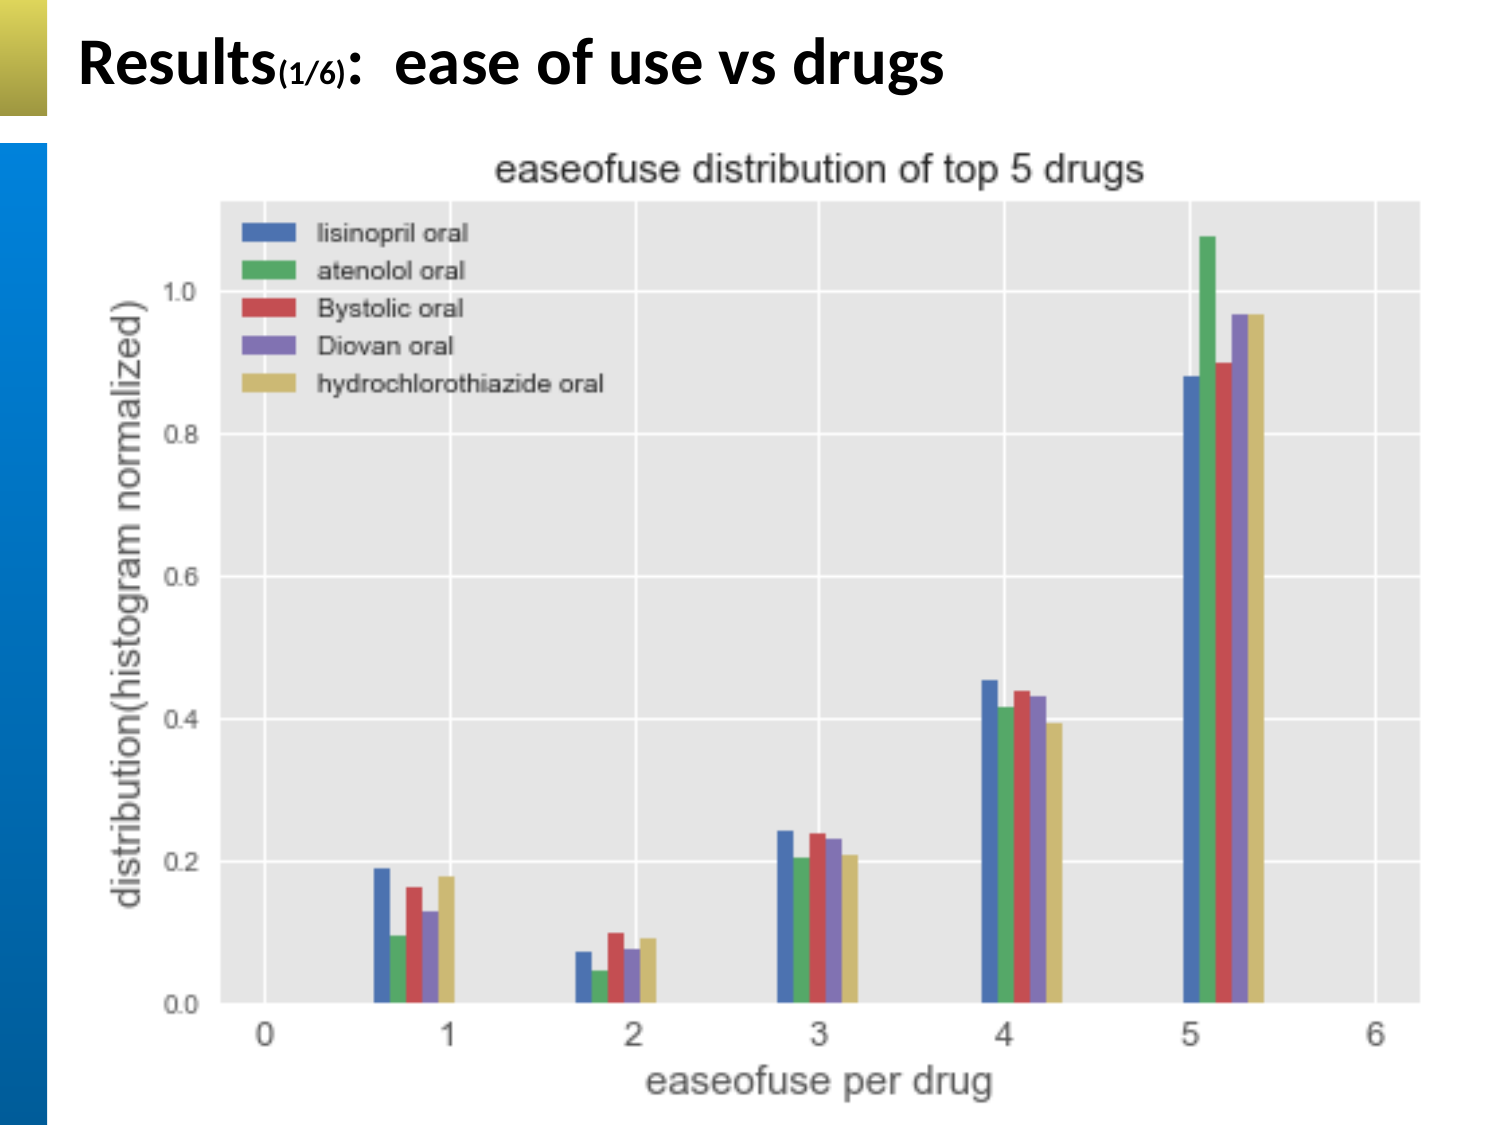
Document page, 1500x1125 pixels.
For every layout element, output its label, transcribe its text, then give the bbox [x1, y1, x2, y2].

picture [95, 135, 1437, 1122]
text_box Results(1/6): ease of use vs drugs [64, 10, 1253, 105]
text_box [0, 0, 48, 116]
text_box [0, 142, 48, 1125]
